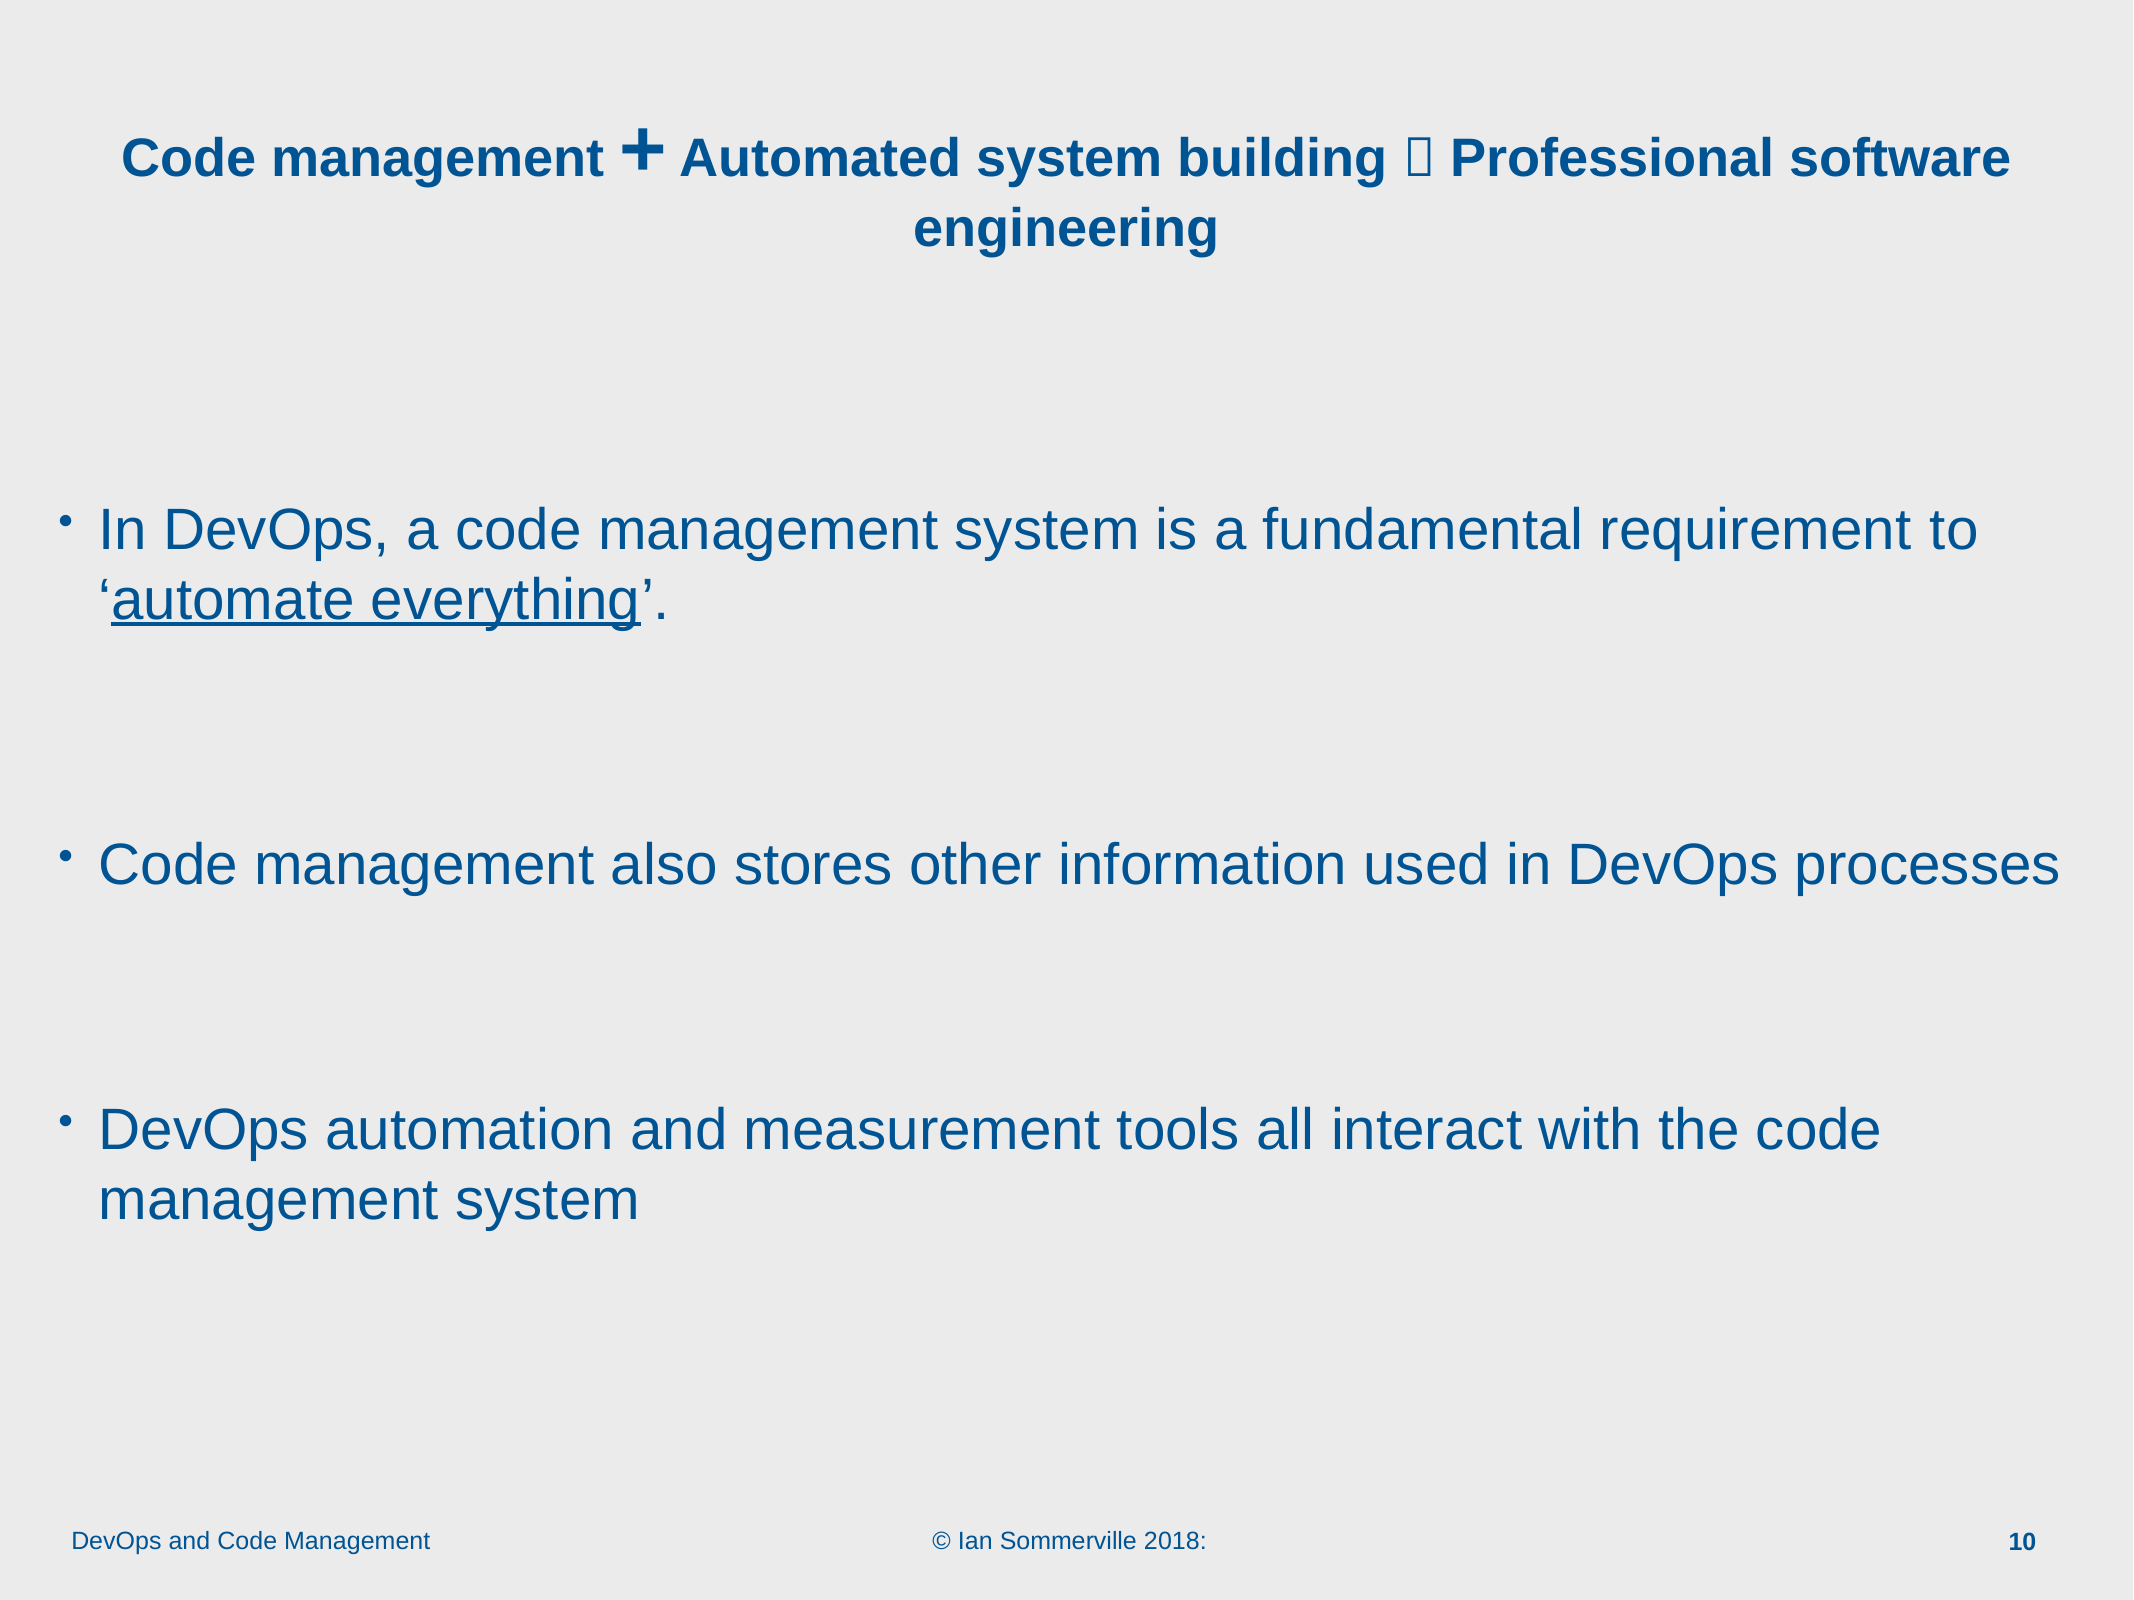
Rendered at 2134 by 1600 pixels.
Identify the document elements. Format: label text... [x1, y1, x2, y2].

list In DevOps, a code management system is a fundamental requirement to ‘automate everything’. Code management also stores other information used in DevOps processes DevOps automation and measurement tools all interact with the code management system [49, 482, 2084, 1426]
title Code management + Automated system building  Professional software engineering [80, 85, 2053, 268]
slide_number 10 [1997, 1516, 2046, 1563]
